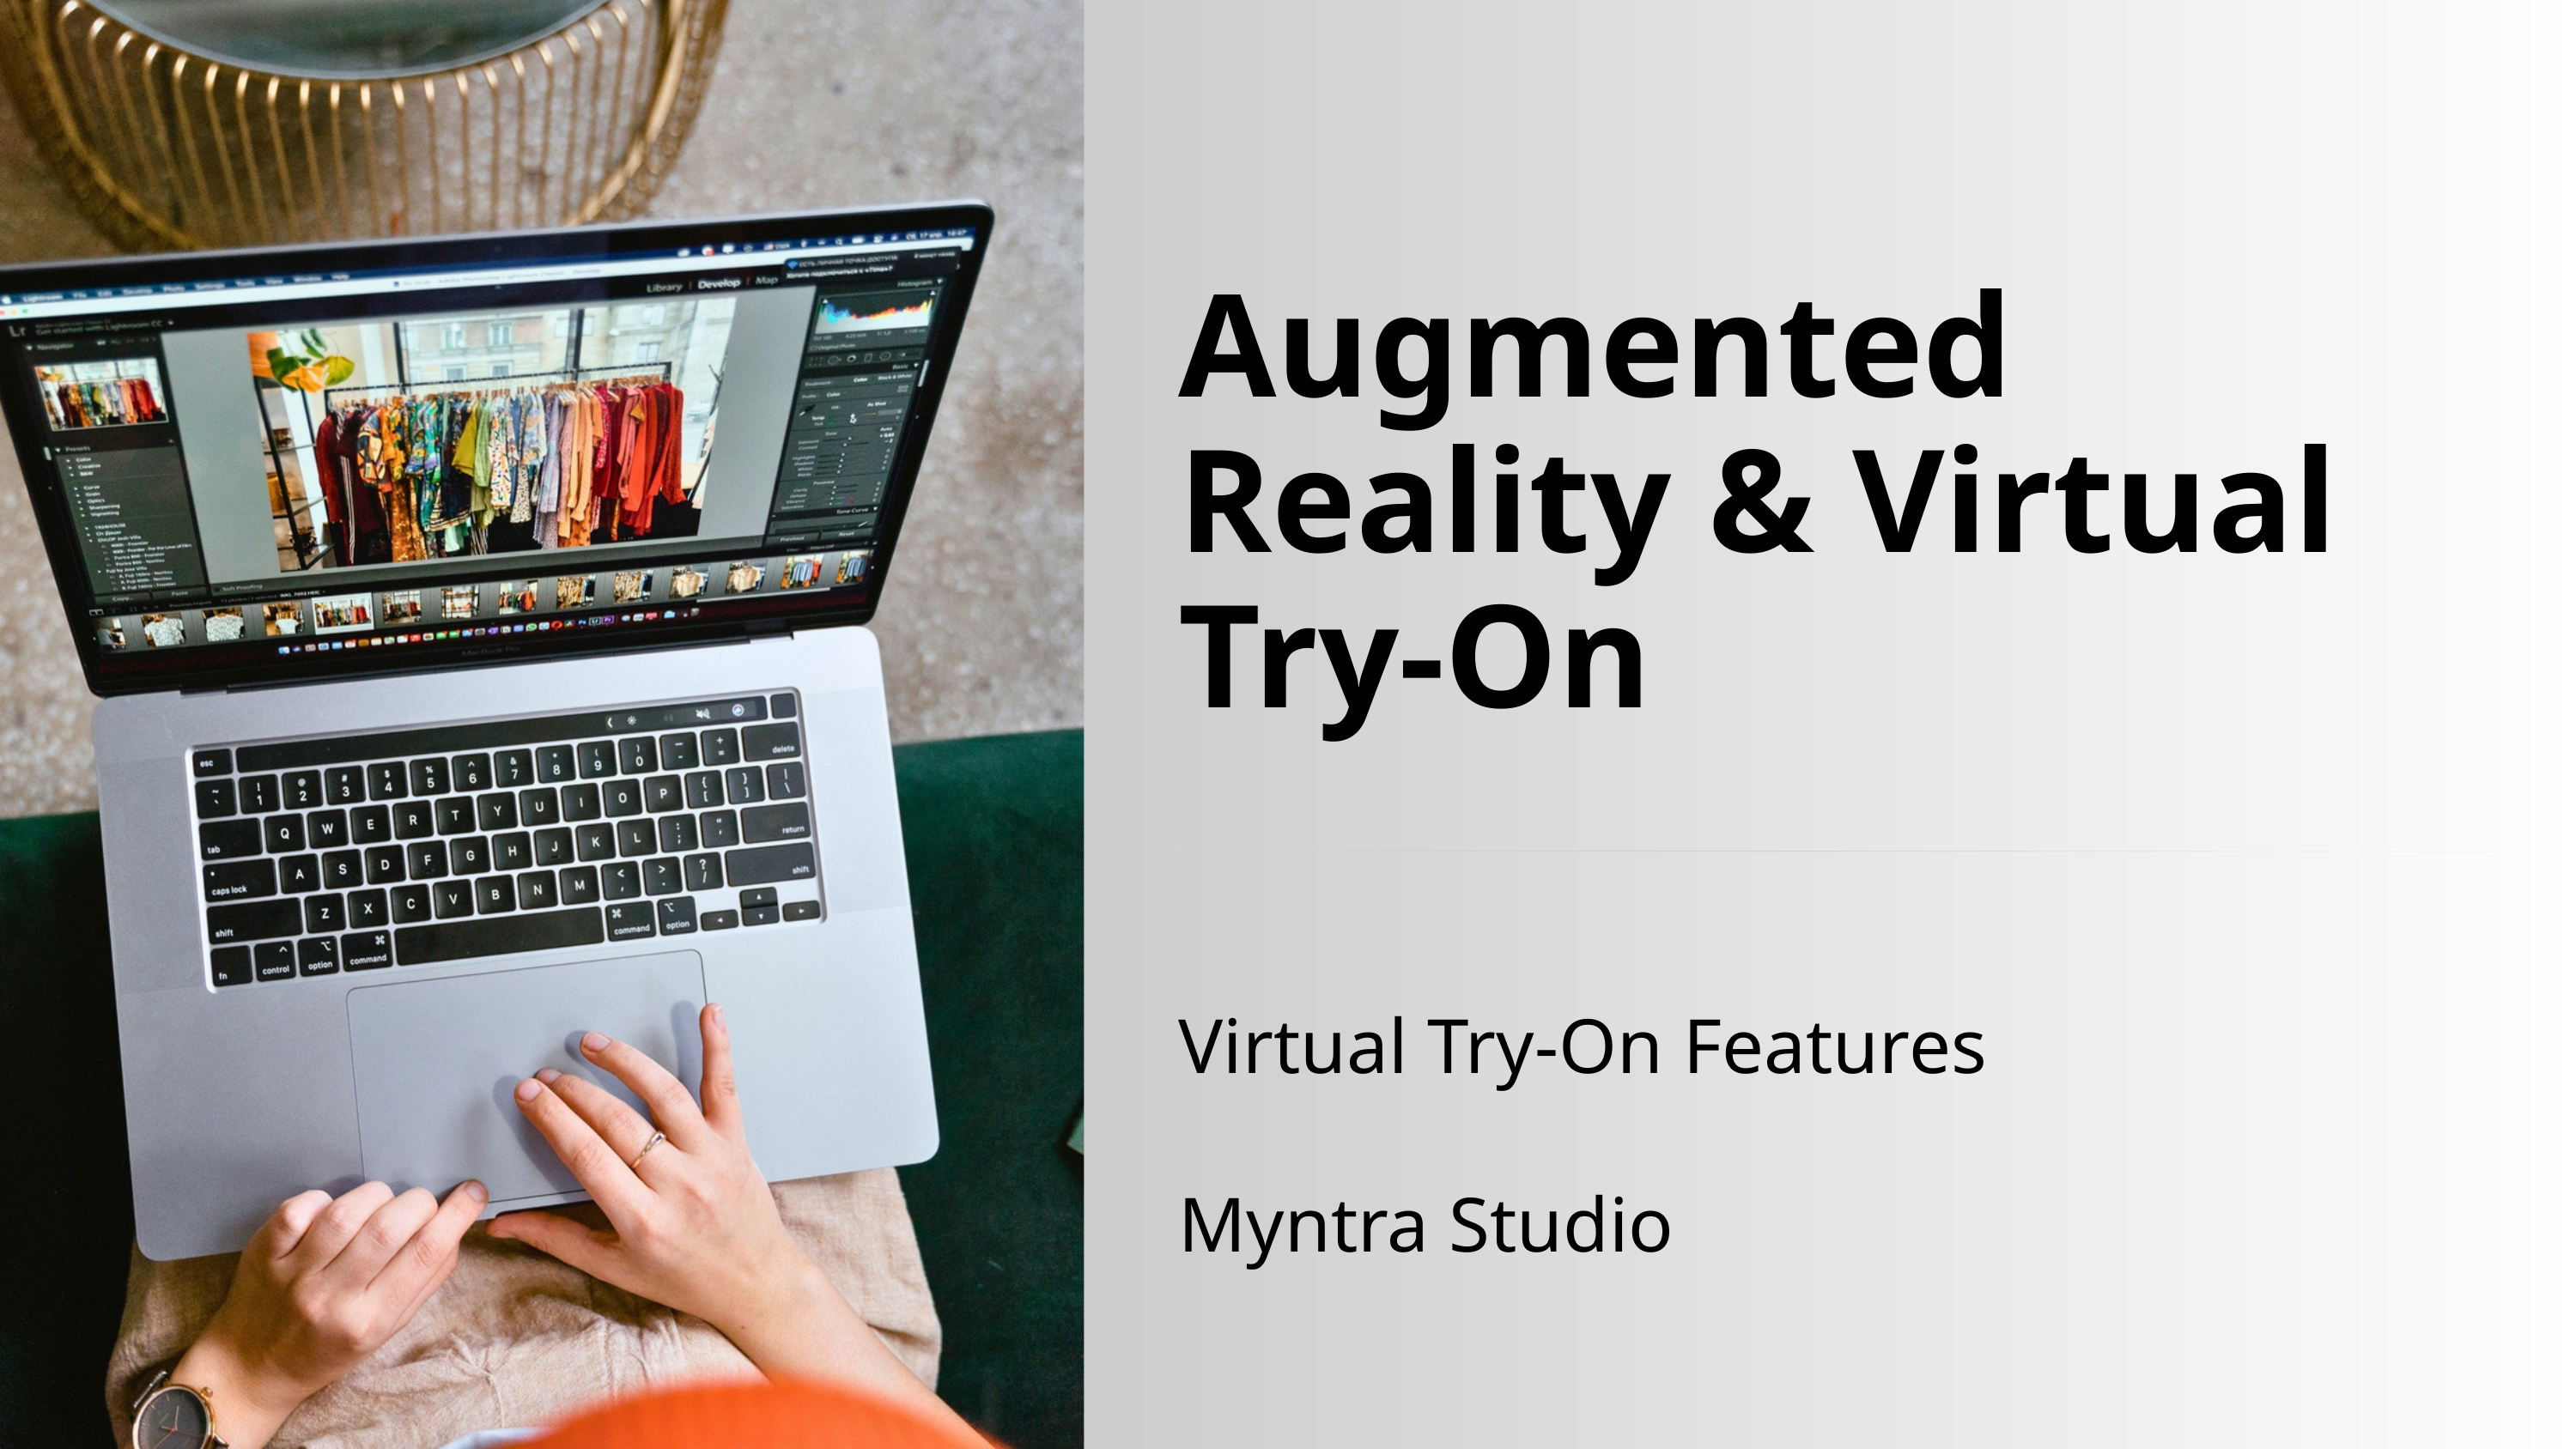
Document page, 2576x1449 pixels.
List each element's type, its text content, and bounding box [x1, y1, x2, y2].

text_box Augmented Reality & Virtual Try-On [1178, 269, 2362, 737]
text_box Virtual Try-On Features Myntra Studio [1178, 910, 2002, 1267]
text_box [1084, 0, 2576, 1449]
text_box [0, 0, 1084, 1449]
